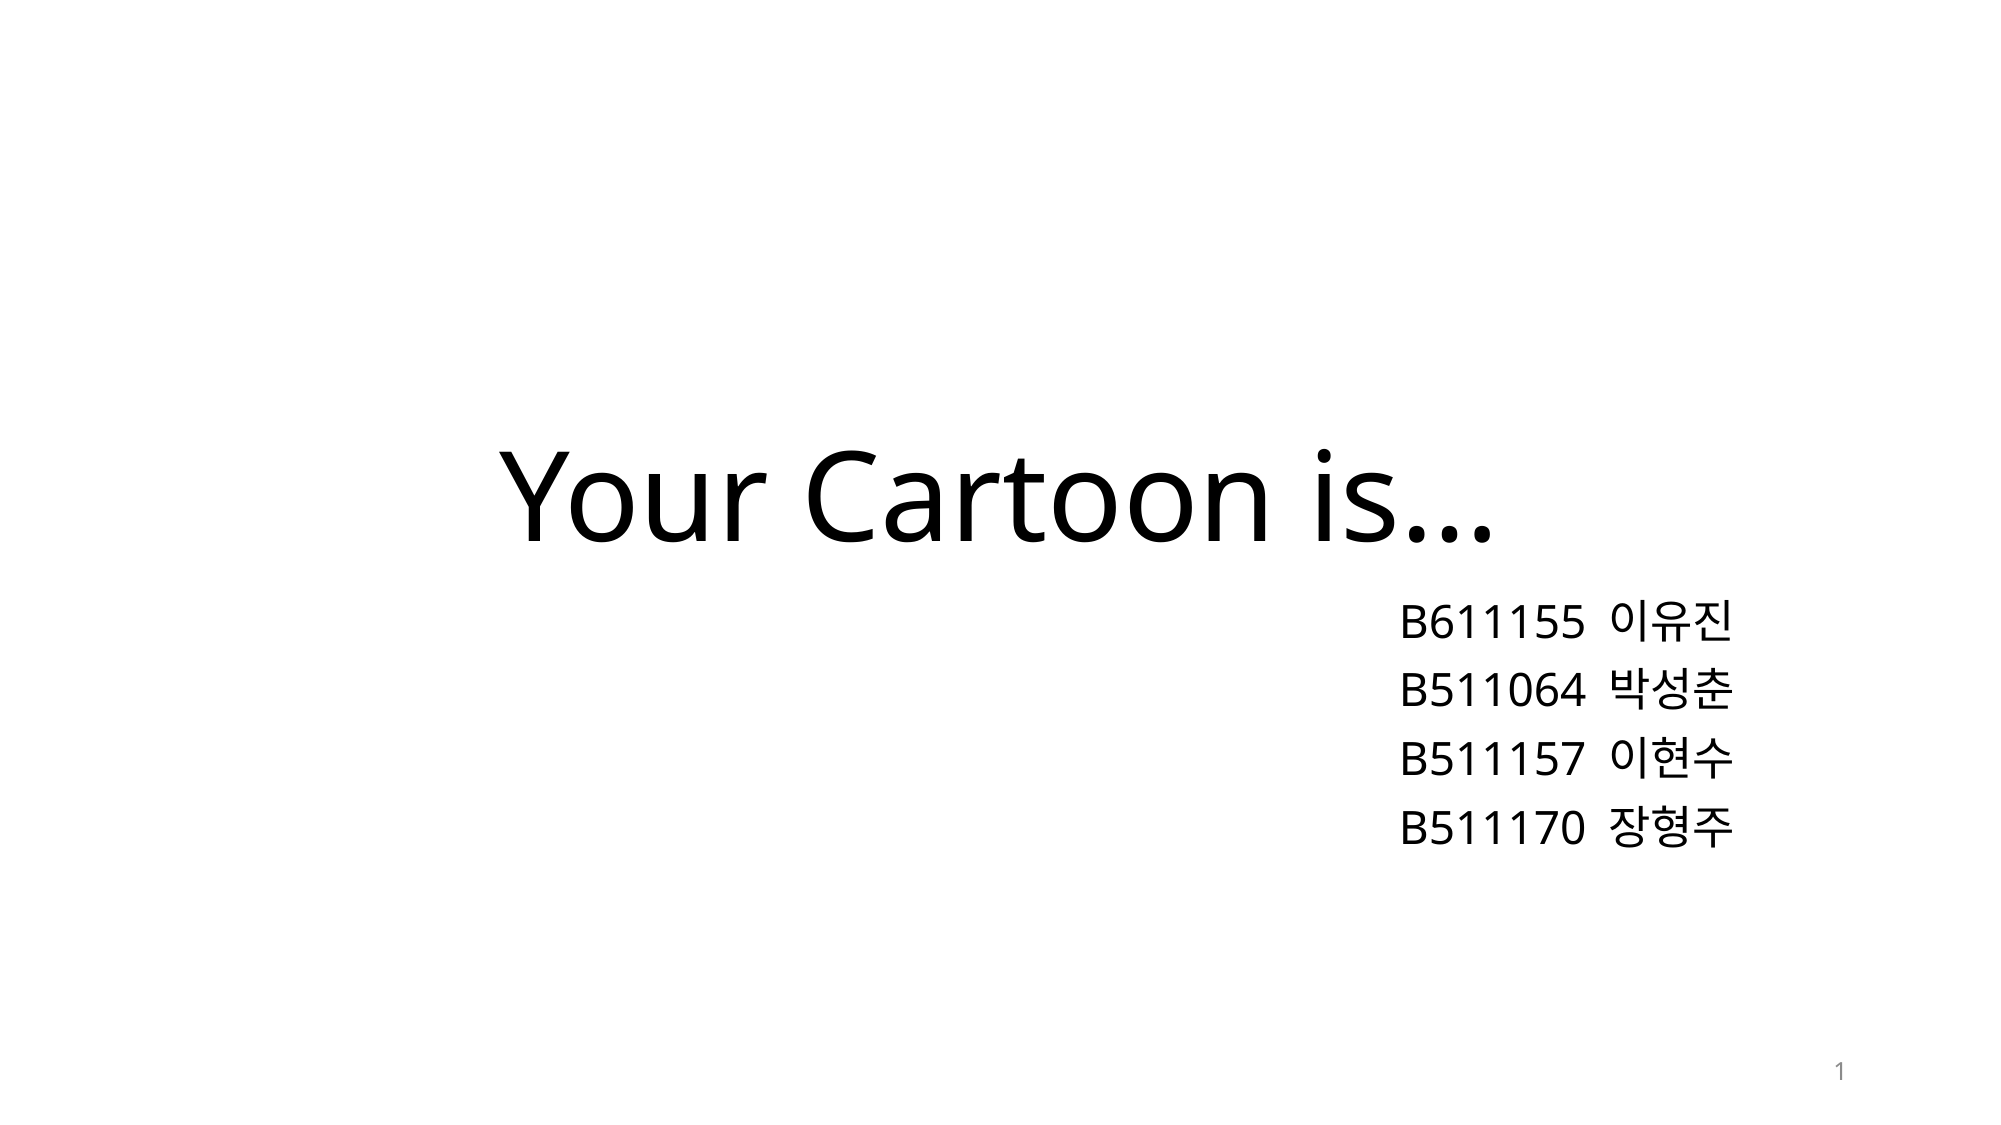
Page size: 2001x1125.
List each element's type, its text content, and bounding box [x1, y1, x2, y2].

title Your Cartoon is… [249, 184, 1750, 576]
slide_number 1 [1412, 1042, 1863, 1103]
subtitle B611155 이유진 B511064 박성춘 B511157 이현수 B511170 장형주 [249, 590, 1750, 863]
